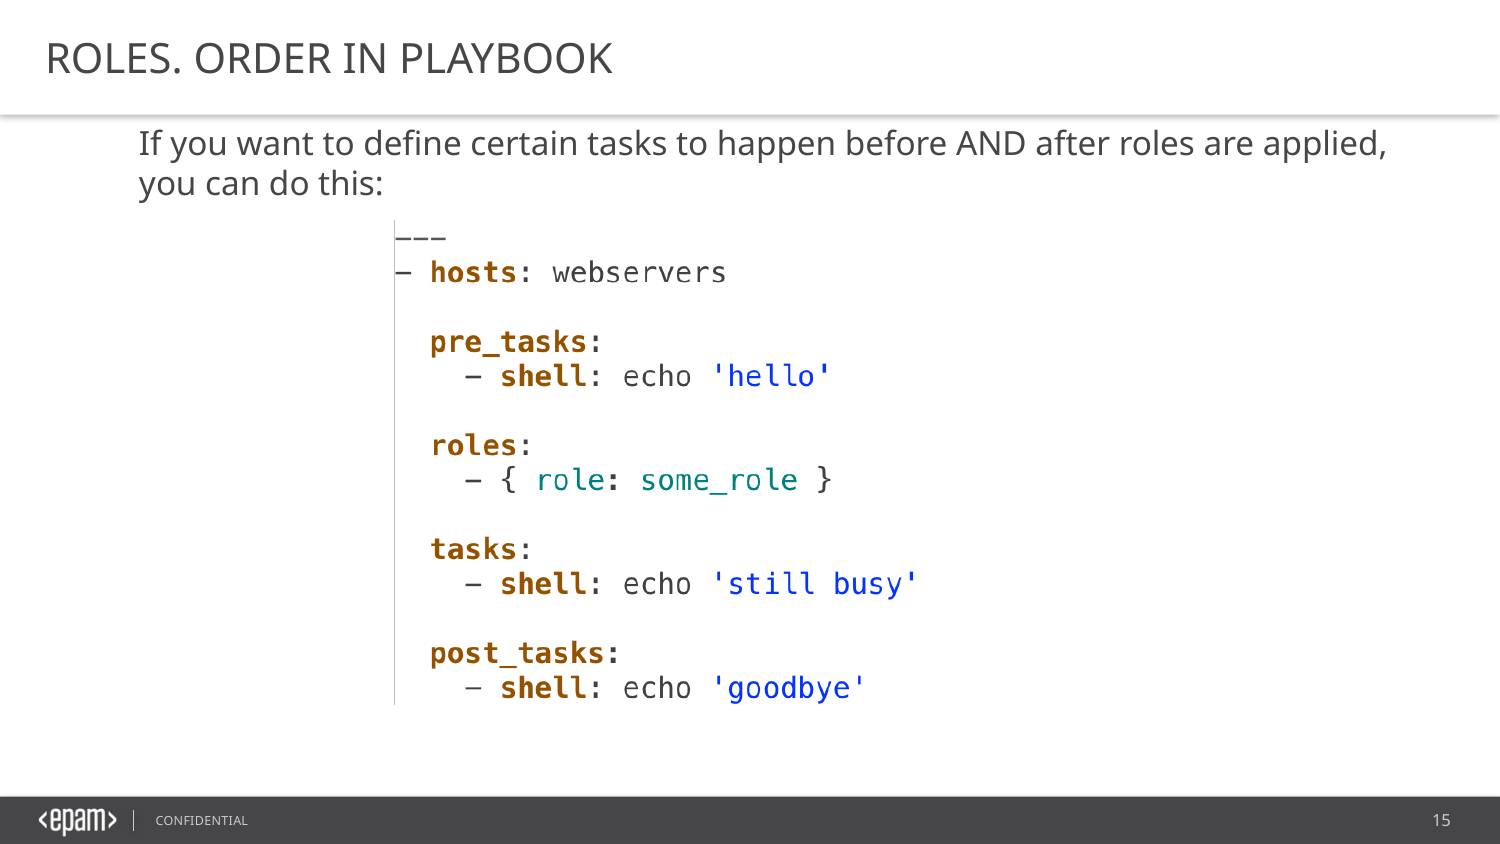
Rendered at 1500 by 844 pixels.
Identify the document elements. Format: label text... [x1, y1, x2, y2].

list Roles. Order in playbook [0, 0, 1500, 115]
picture [384, 210, 930, 749]
text_box If you want to define certain tasks to happen before AND after roles are applied, you can do this: [124, 114, 1412, 210]
picture [38, 808, 117, 837]
